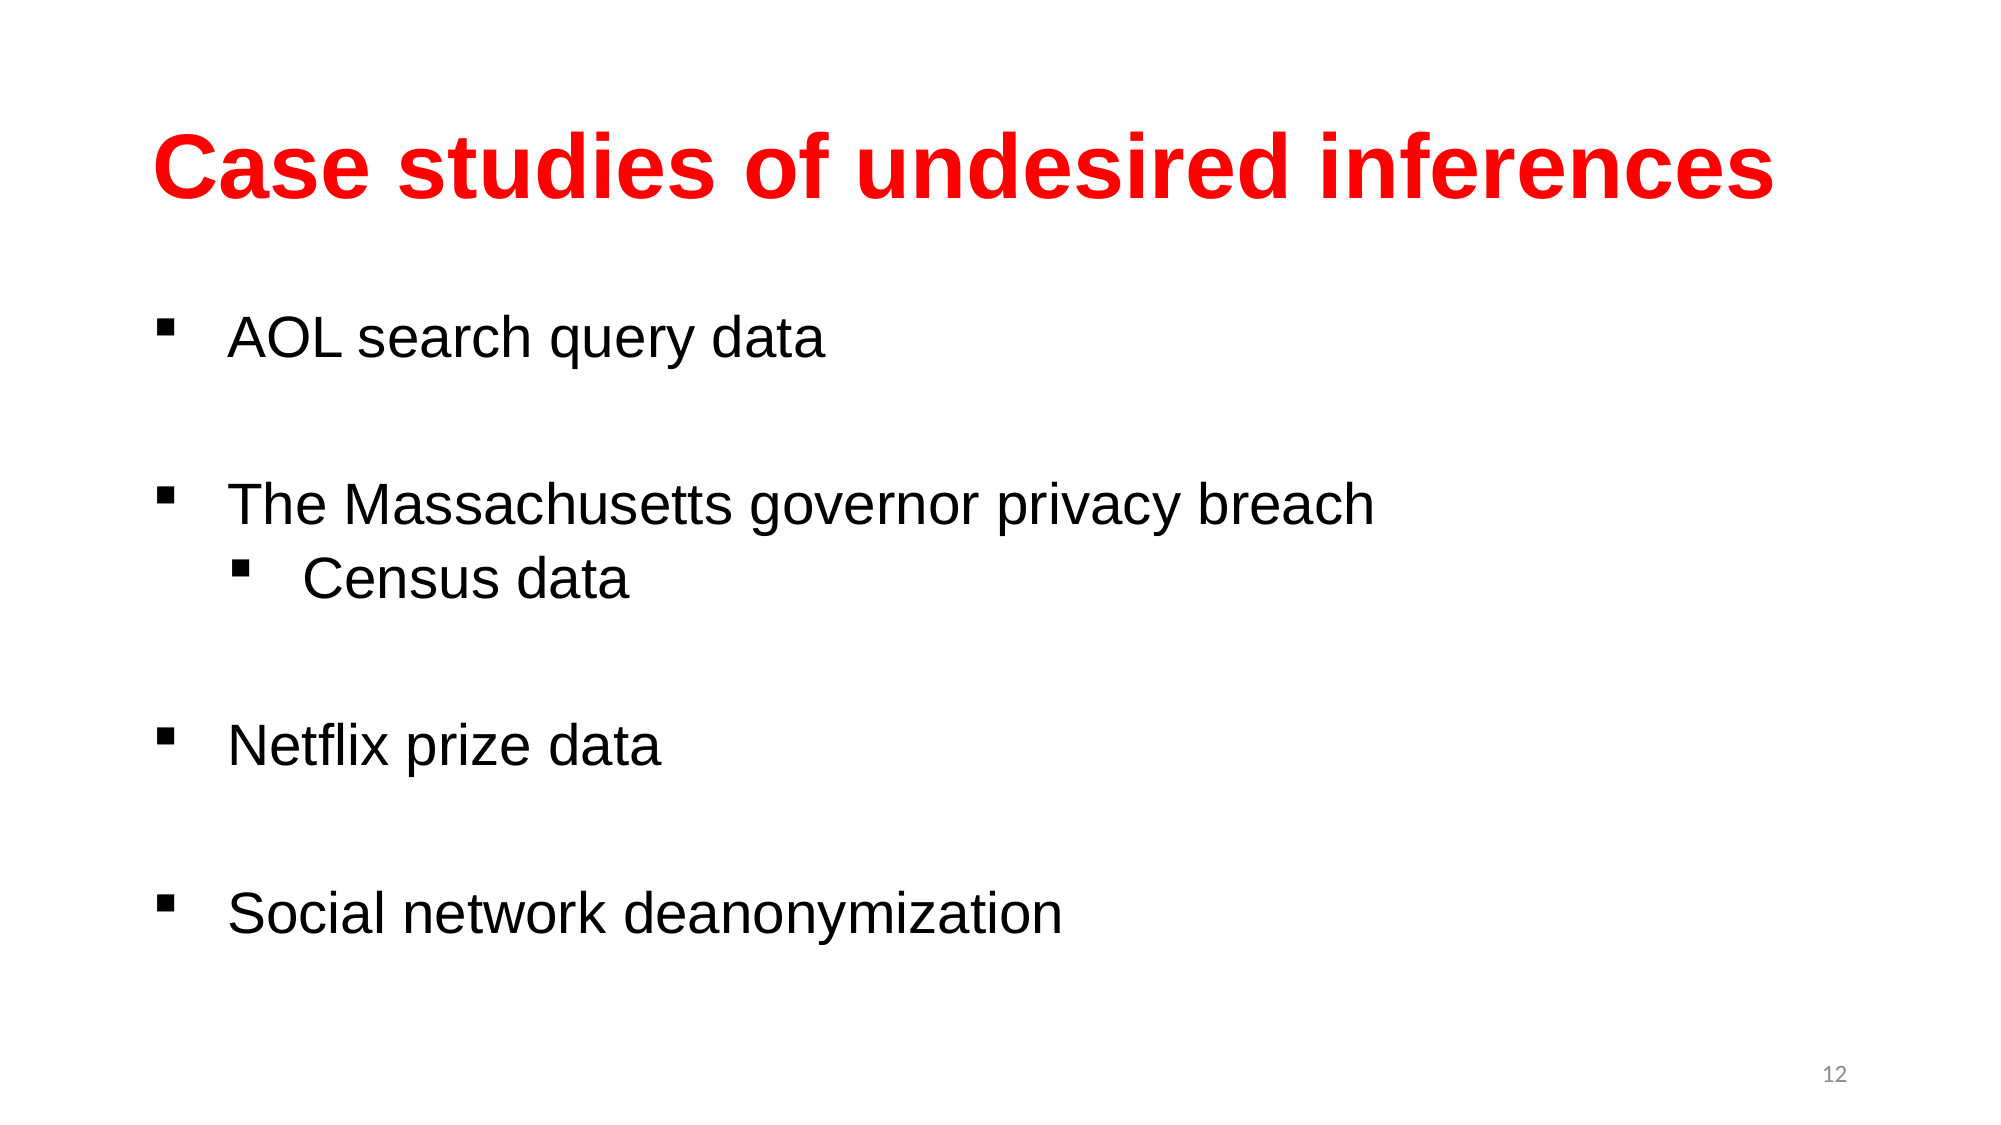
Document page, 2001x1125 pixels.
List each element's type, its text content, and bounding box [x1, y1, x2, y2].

list AOL search query data The Massachusetts governor privacy breach Census data Netflix prize data Social network deanonymization [137, 299, 1863, 1014]
title Case studies of undesired inferences [137, 59, 1863, 278]
slide_number 12 [1412, 1042, 1863, 1103]
